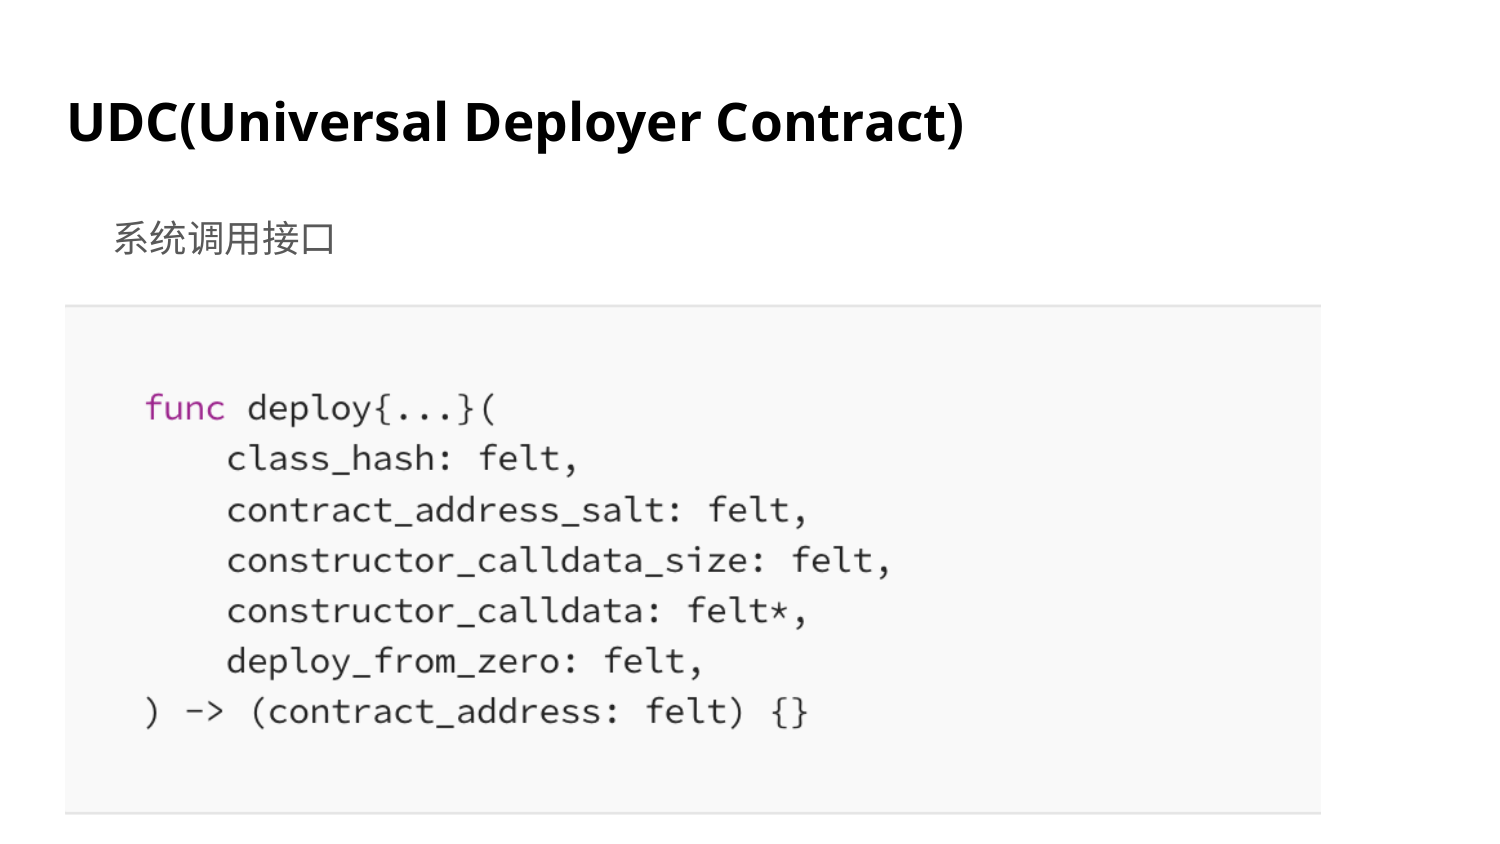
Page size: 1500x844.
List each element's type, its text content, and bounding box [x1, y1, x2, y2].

title UDC(Universal Deployer Contract) [51, 72, 1449, 167]
text_box 系统调用接口 [97, 200, 972, 276]
picture [65, 297, 1321, 816]
